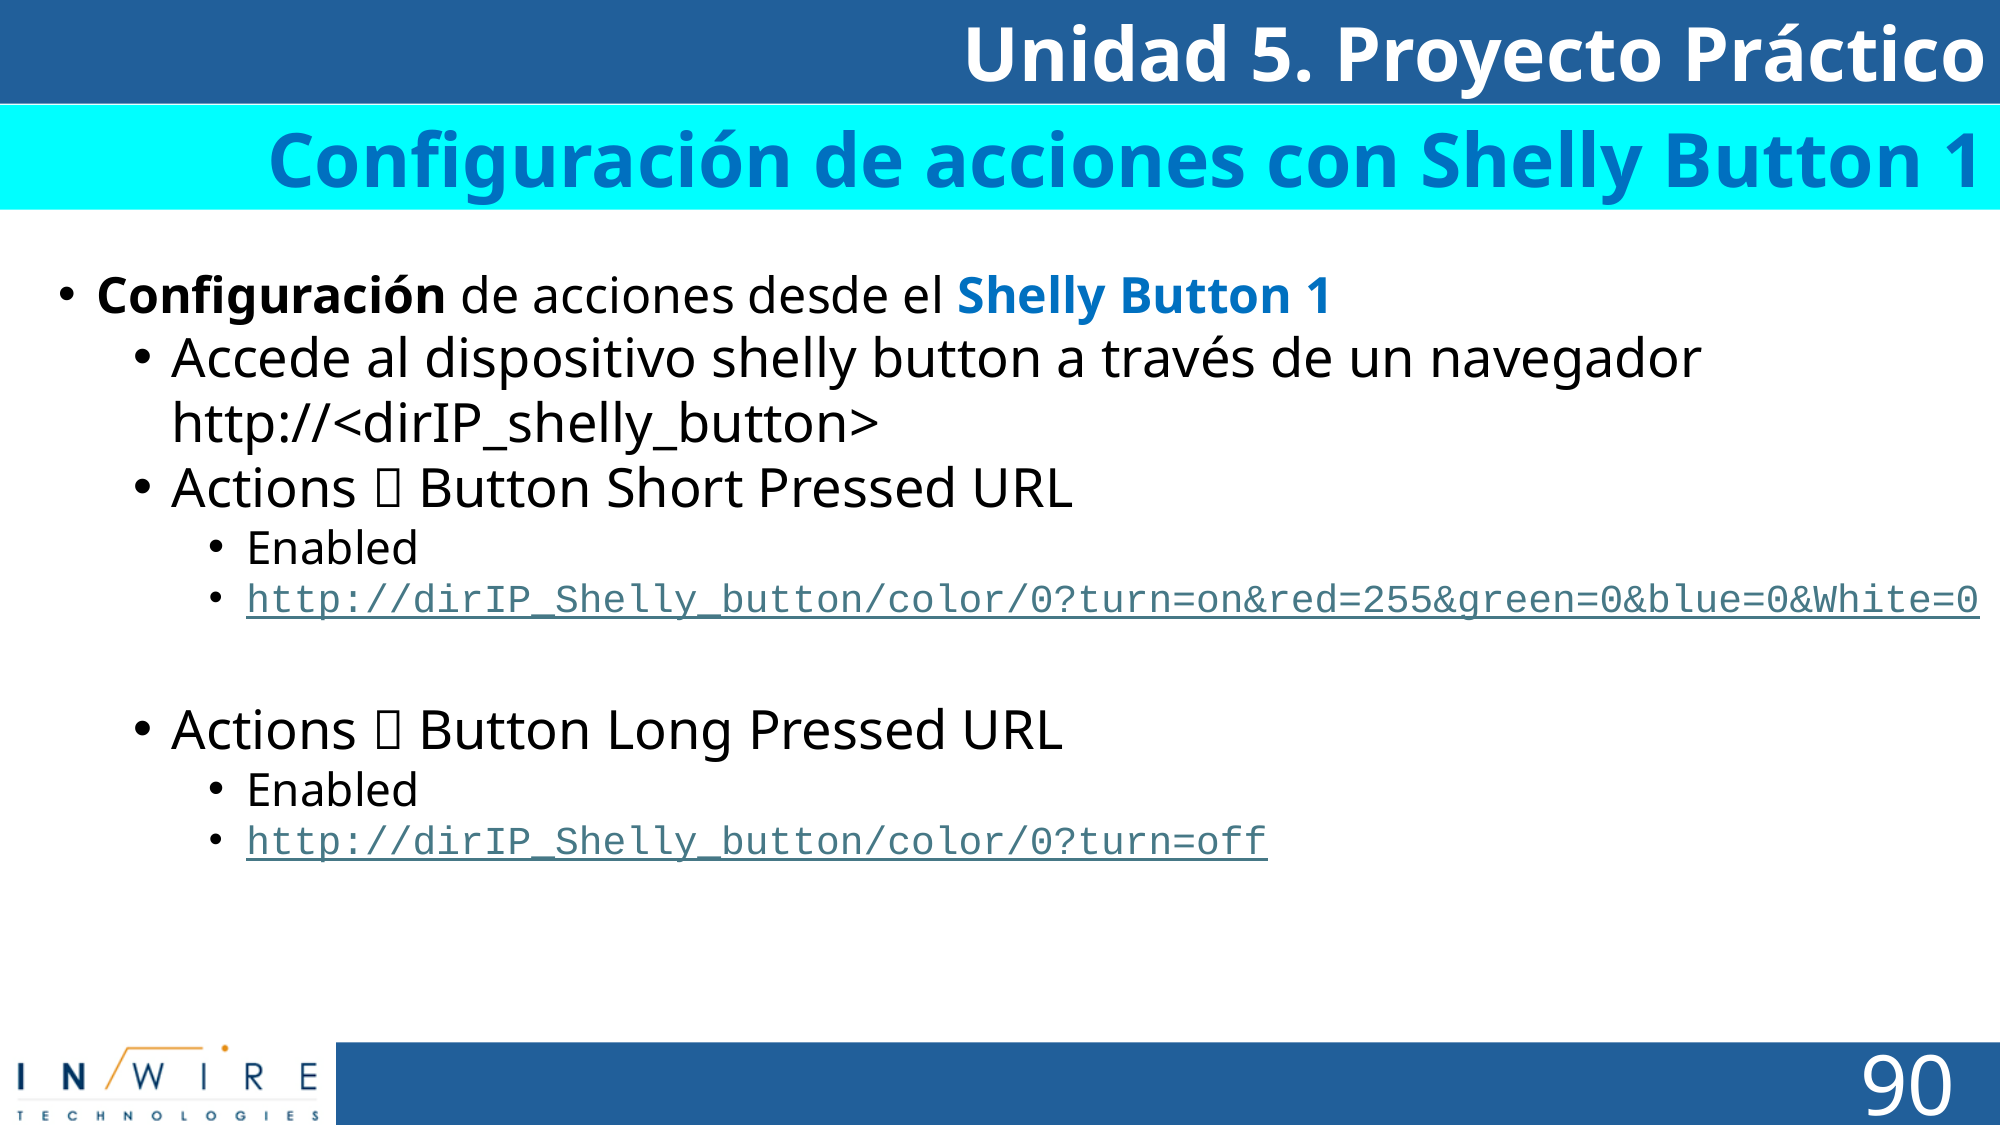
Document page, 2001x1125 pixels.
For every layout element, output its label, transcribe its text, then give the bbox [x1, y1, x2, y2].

text_box Unidad 5. Proyecto Práctico [0, 0, 2000, 104]
picture [0, 1037, 336, 1125]
list Configuración de acciones desde el Shelly Button 1 Accede al dispositivo shelly button a través de un navegador http://<dirIP_shelly_button> Actions  Button Short Pressed URL Enabled http://dirIP_Shelly_button/color/0?turn=on&red=255&green=0&blue=0&White=0 Actions  Button Long Pressed URL Enabled http://dirIP_Shelly_button/color/0?turn=off [43, 255, 2000, 970]
text_box Configuración de acciones con Shelly Button 1 [0, 104, 2000, 210]
